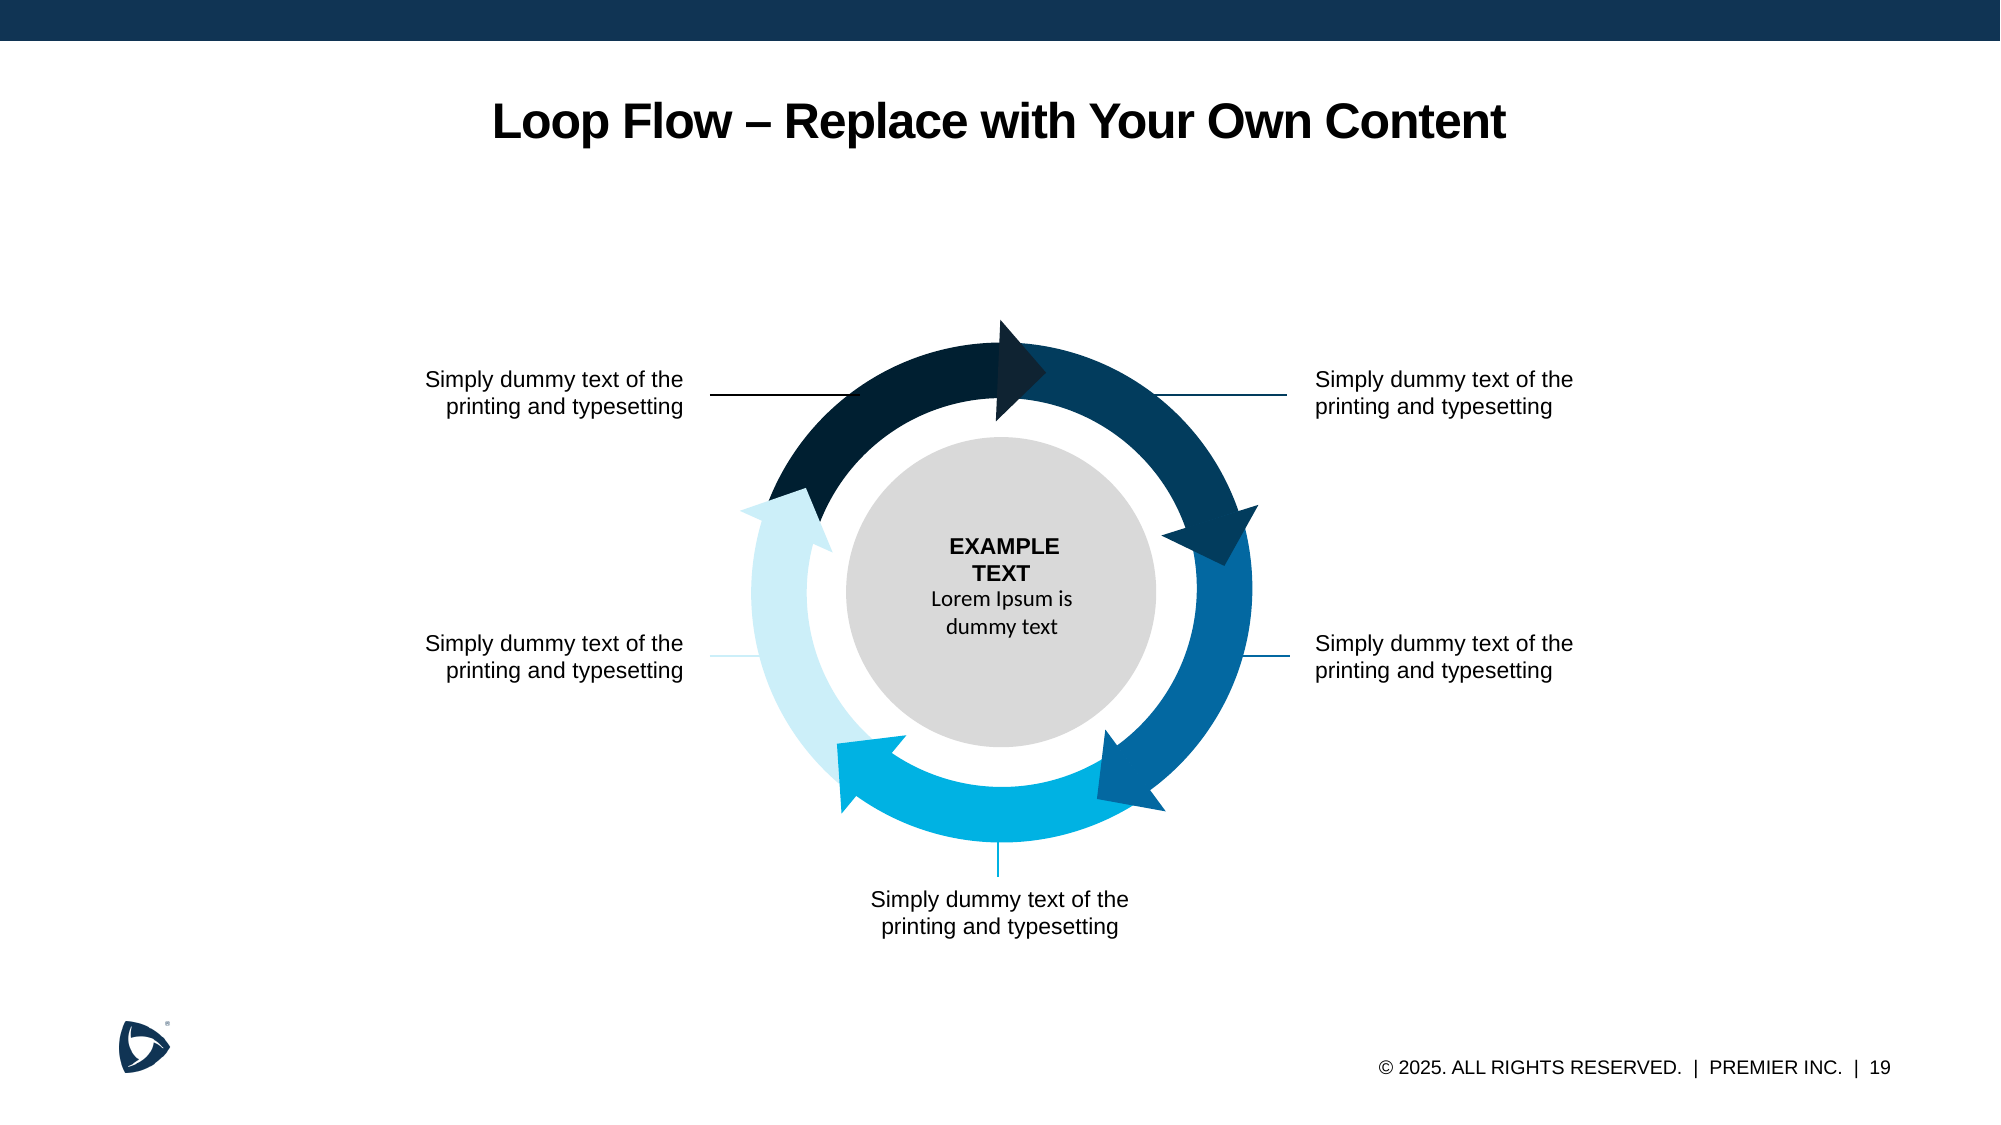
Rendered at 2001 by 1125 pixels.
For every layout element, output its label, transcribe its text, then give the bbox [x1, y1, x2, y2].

title Loop Flow – Replace with Your Own Content [75, 65, 1924, 183]
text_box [404, 320, 1595, 948]
picture [0, 0, 2000, 1125]
